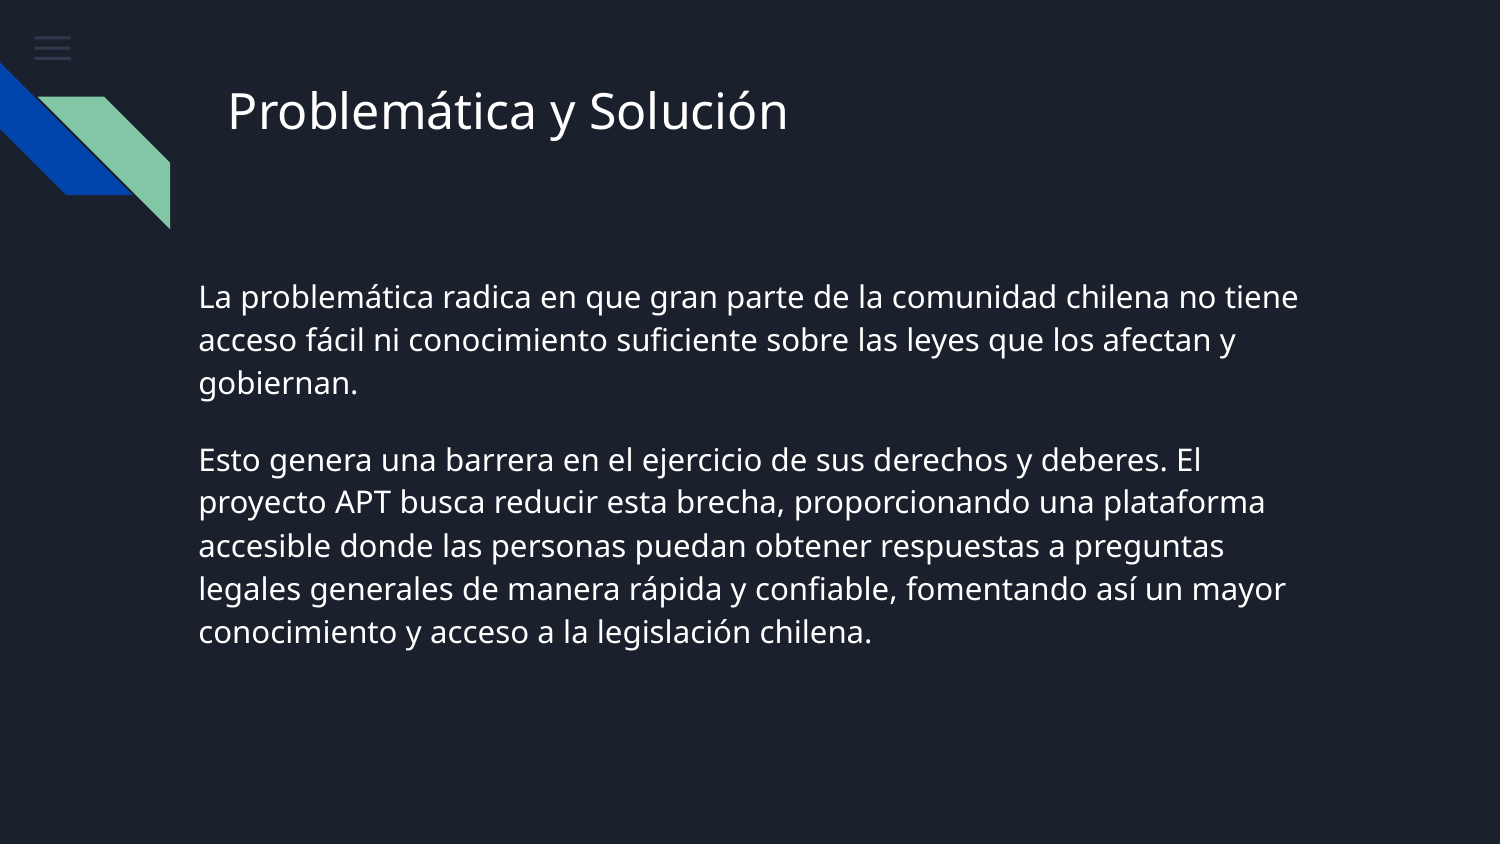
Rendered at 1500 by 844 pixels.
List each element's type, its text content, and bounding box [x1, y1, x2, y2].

list La problemática radica en que gran parte de la comunidad chilena no tiene acceso fácil ni conocimiento suficiente sobre las leyes que los afectan y gobiernan. Esto genera una barrera en el ejercicio de sus derechos y deberes. El proyecto APT busca reducir esta brecha, proporcionando una plataforma accesible donde las personas puedan obtener respuestas a preguntas legales generales de manera rápida y confiable, fomentando así un mayor conocimiento y acceso a la legislación chilena. [183, 256, 1317, 588]
title Problemática y Solución [212, 64, 1368, 215]
